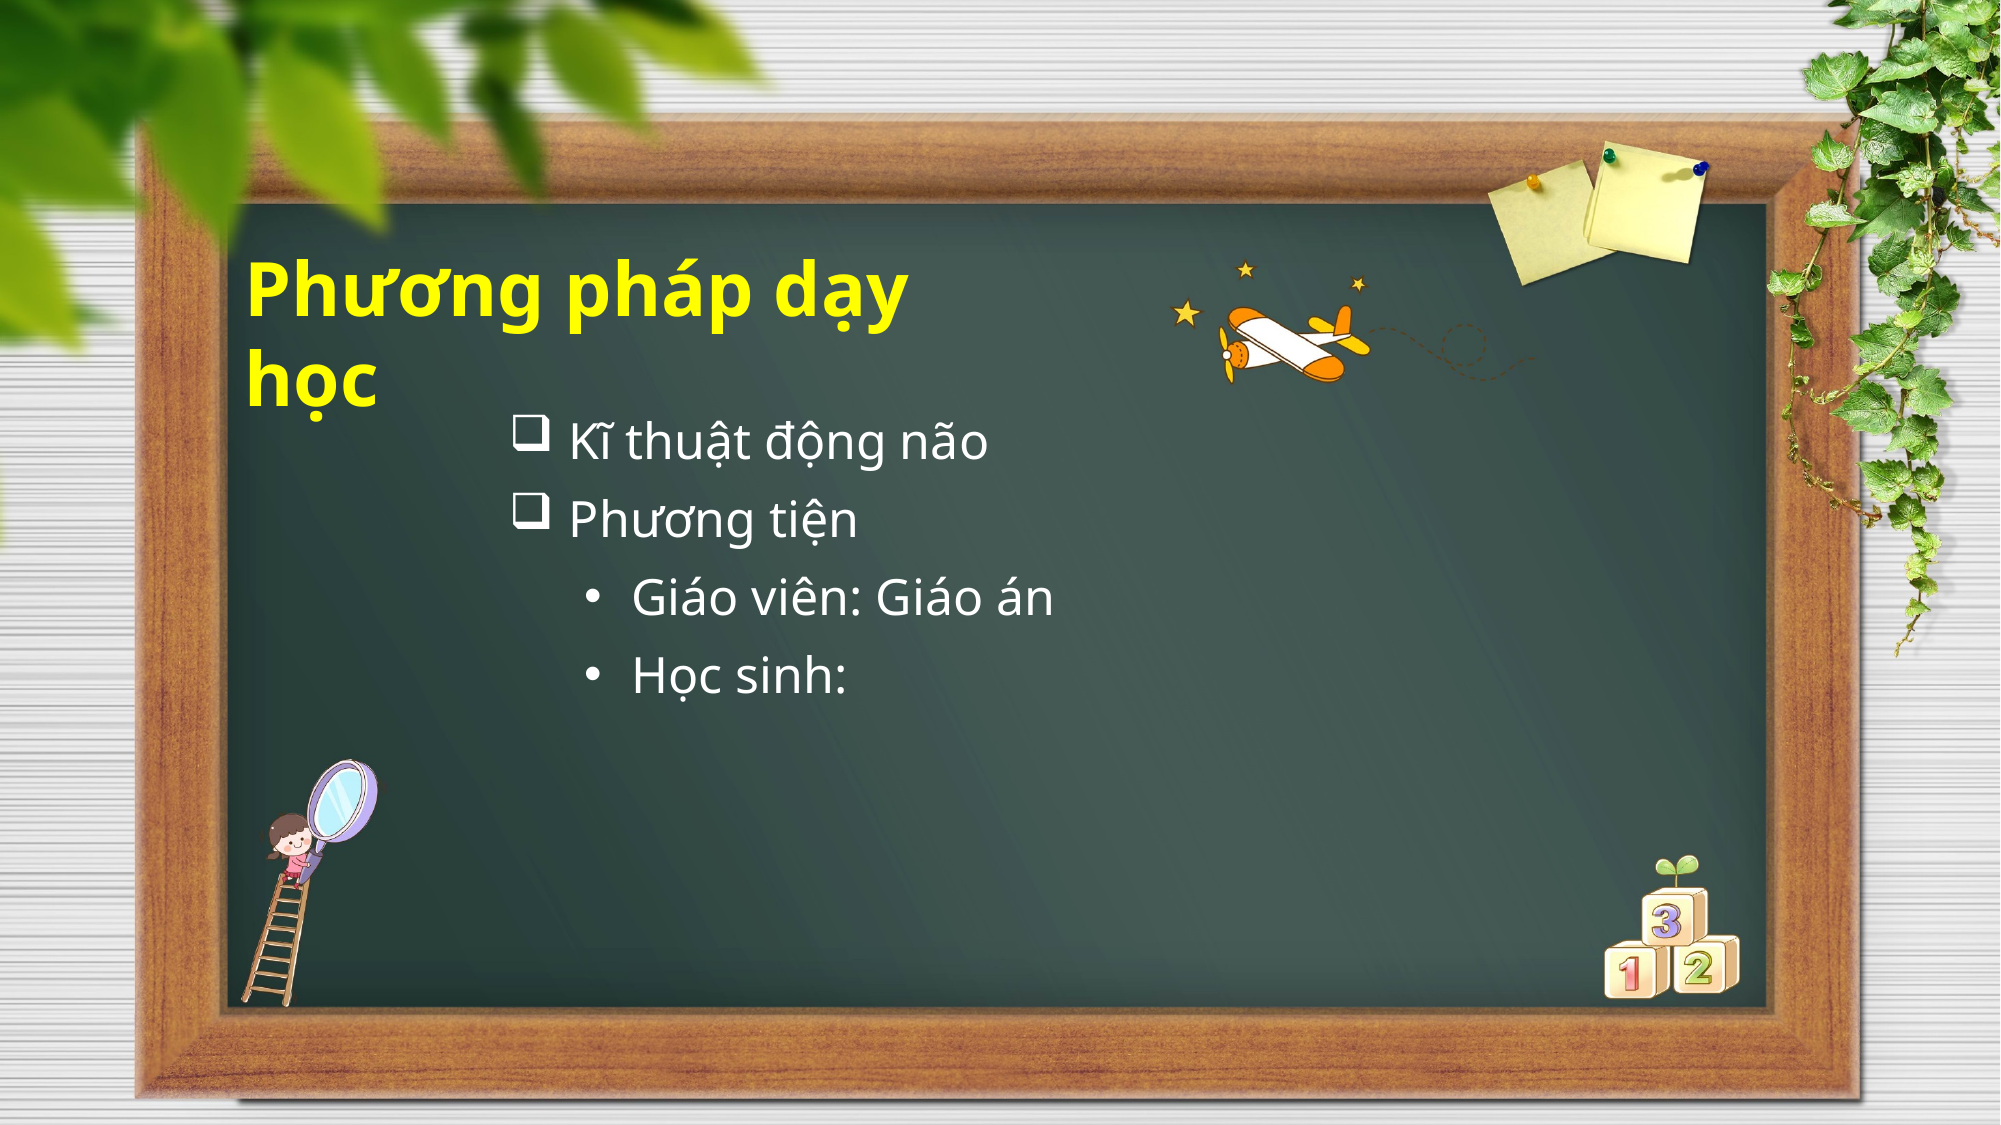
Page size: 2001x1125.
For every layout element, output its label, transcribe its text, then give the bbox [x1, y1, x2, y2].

text_box Phương pháp dạy học [229, 234, 987, 429]
text_box Kĩ thuật động não Phương tiện Giáo viên: Giáo án Học sinh: [494, 384, 1495, 711]
picture [0, 0, 2001, 1125]
